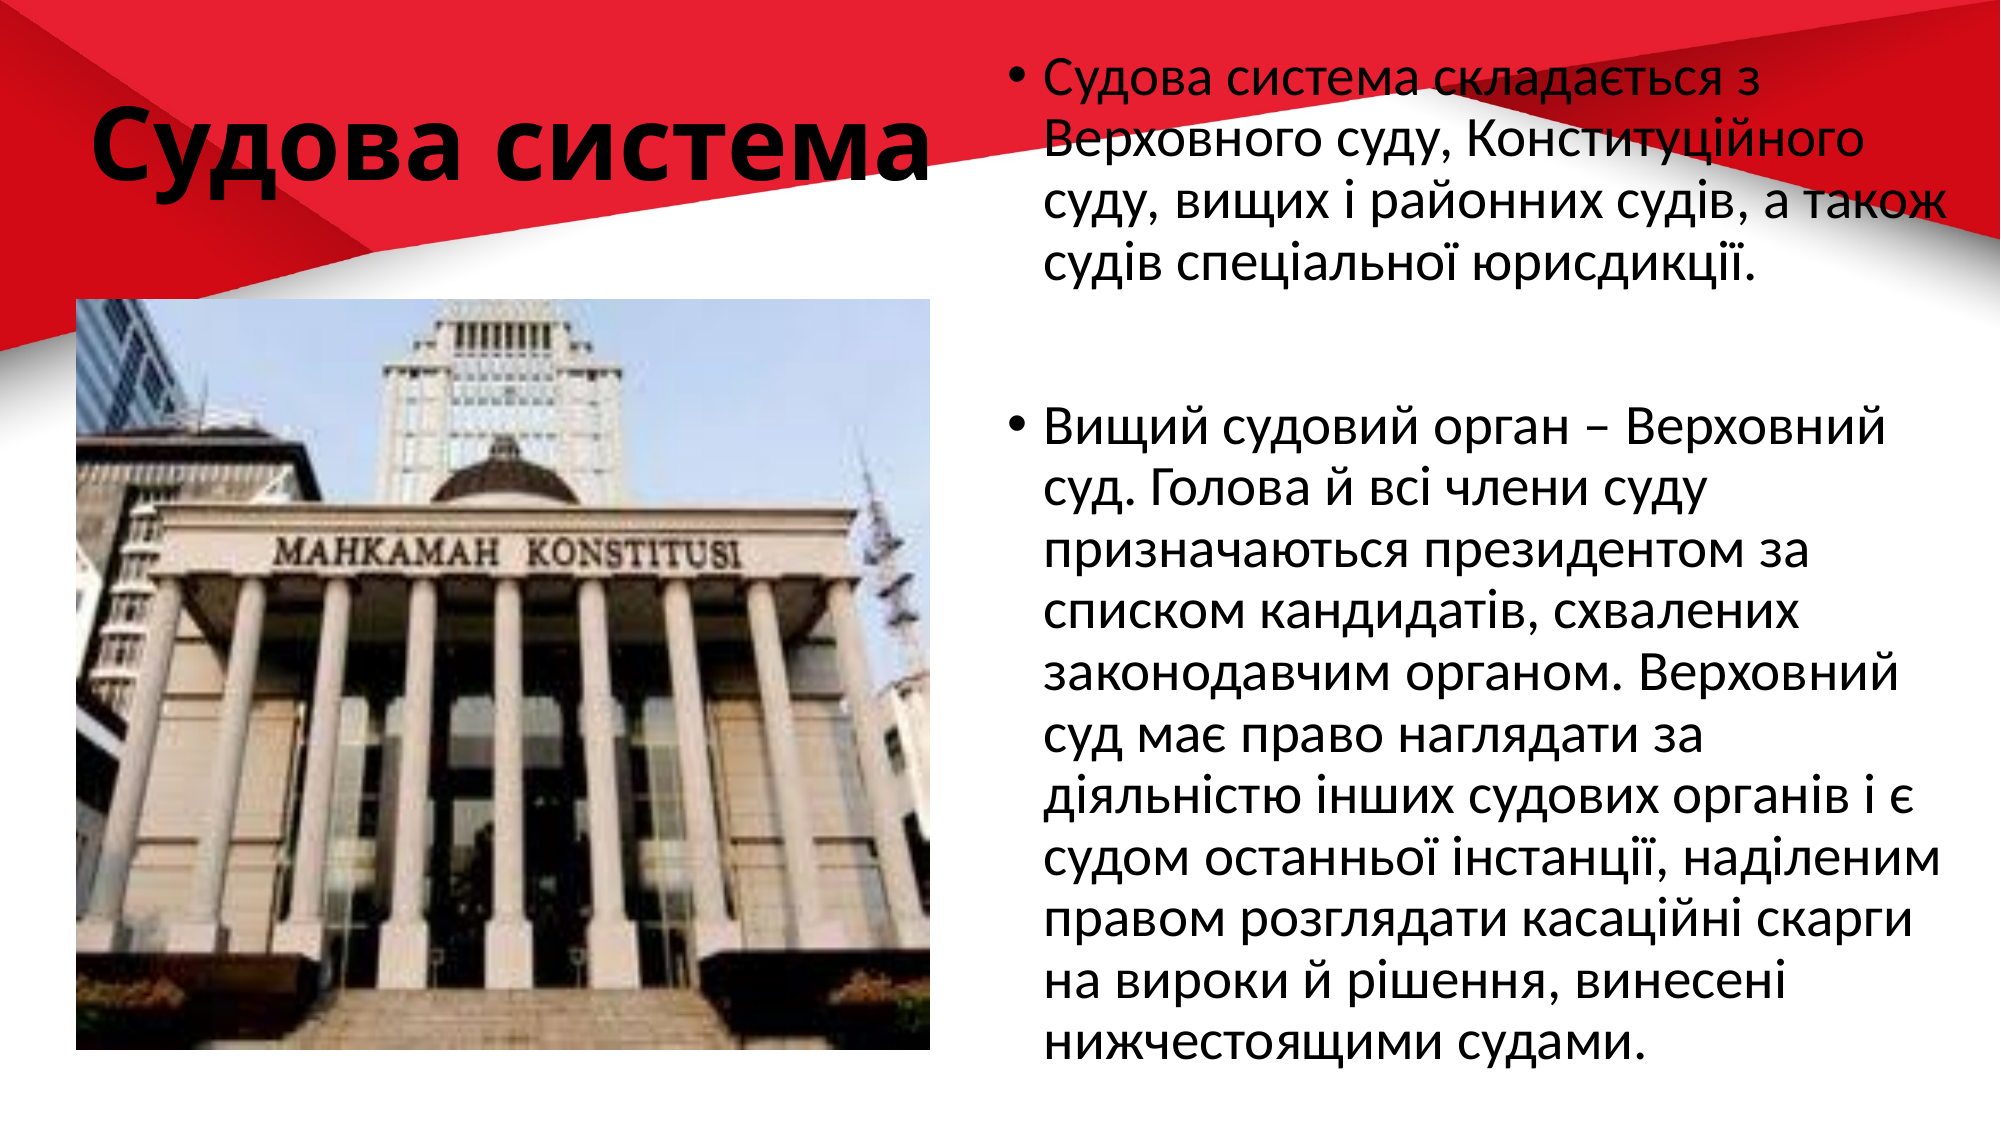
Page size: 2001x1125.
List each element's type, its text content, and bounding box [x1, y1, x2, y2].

list Судова система складається з Верховного суду, Конституційного суду, вищих і районних судів, а також судів спеціальної юрисдикції. Вищий судовий орган – Верховний суд. Голова й всі члени суду призначаються президентом за списком кандидатів, схвалених законодавчим органом. Верховний суд має право наглядати за діяльністю інших судових органів і є судом останньої інстанції, наділеним правом розглядати касаційні скарги на вироки й рішення, винесені нижчестоящими судами. [992, 38, 1969, 1108]
picture [0, 0, 2000, 1125]
title Судова система [58, 38, 992, 257]
